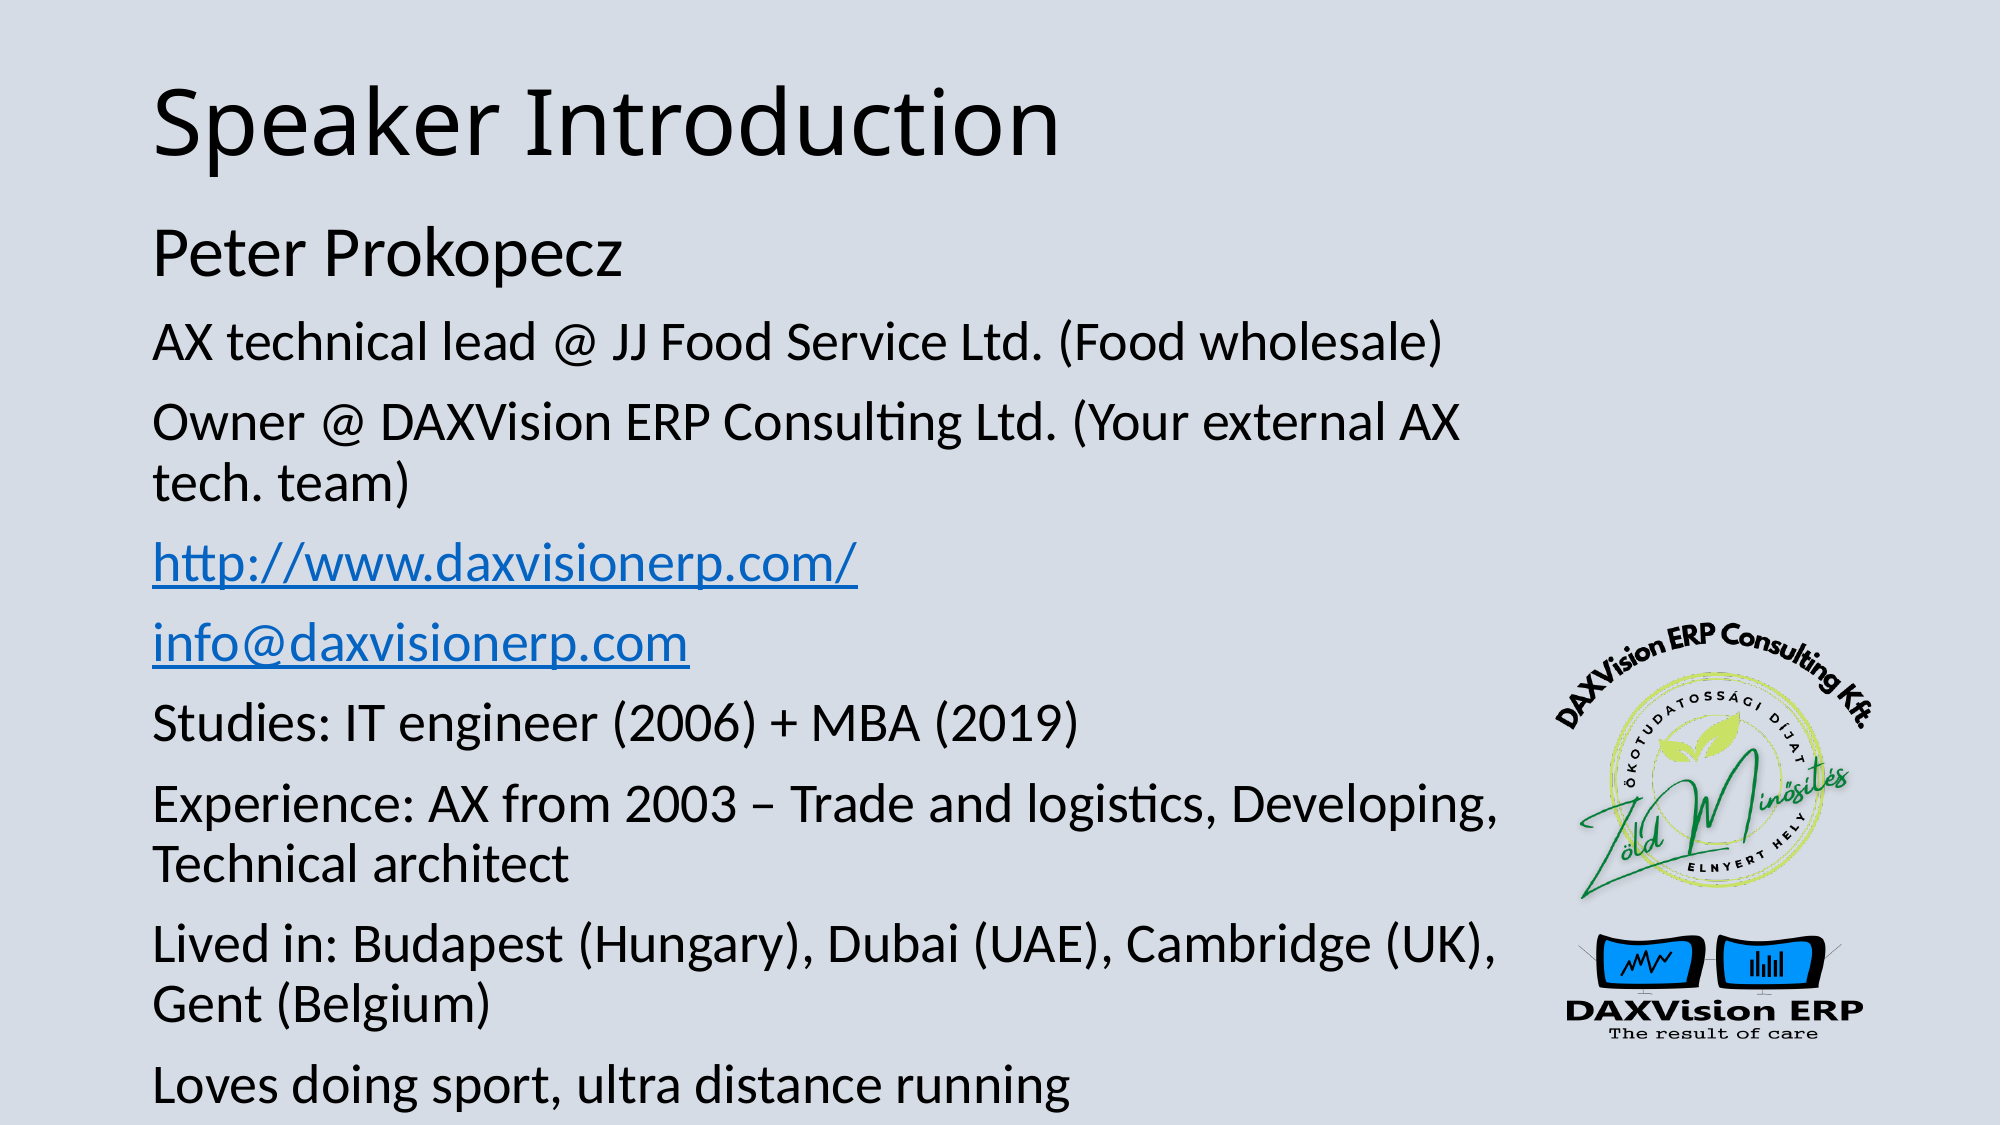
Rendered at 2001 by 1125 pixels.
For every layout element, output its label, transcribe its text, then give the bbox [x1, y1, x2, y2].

list Peter Prokopecz AX technical lead @ JJ Food Service Ltd. (Food wholesale) Owner @ DAXVision ERP Consulting Ltd. (Your external AX tech. team) http://www.daxvisionerp.com/ info@daxvisionerp.com Studies: IT engineer (2006) + MBA (2019) Experience: AX from 2003 – Trade and logistics, Developing, Technical architect Lived in: Budapest (Hungary), Dubai (UAE), Cambridge (UK), Gent (Belgium) Loves doing sport, ultra distance running [137, 207, 1571, 1125]
title Speaker Introduction [137, 0, 1863, 251]
picture [1545, 587, 1888, 1103]
